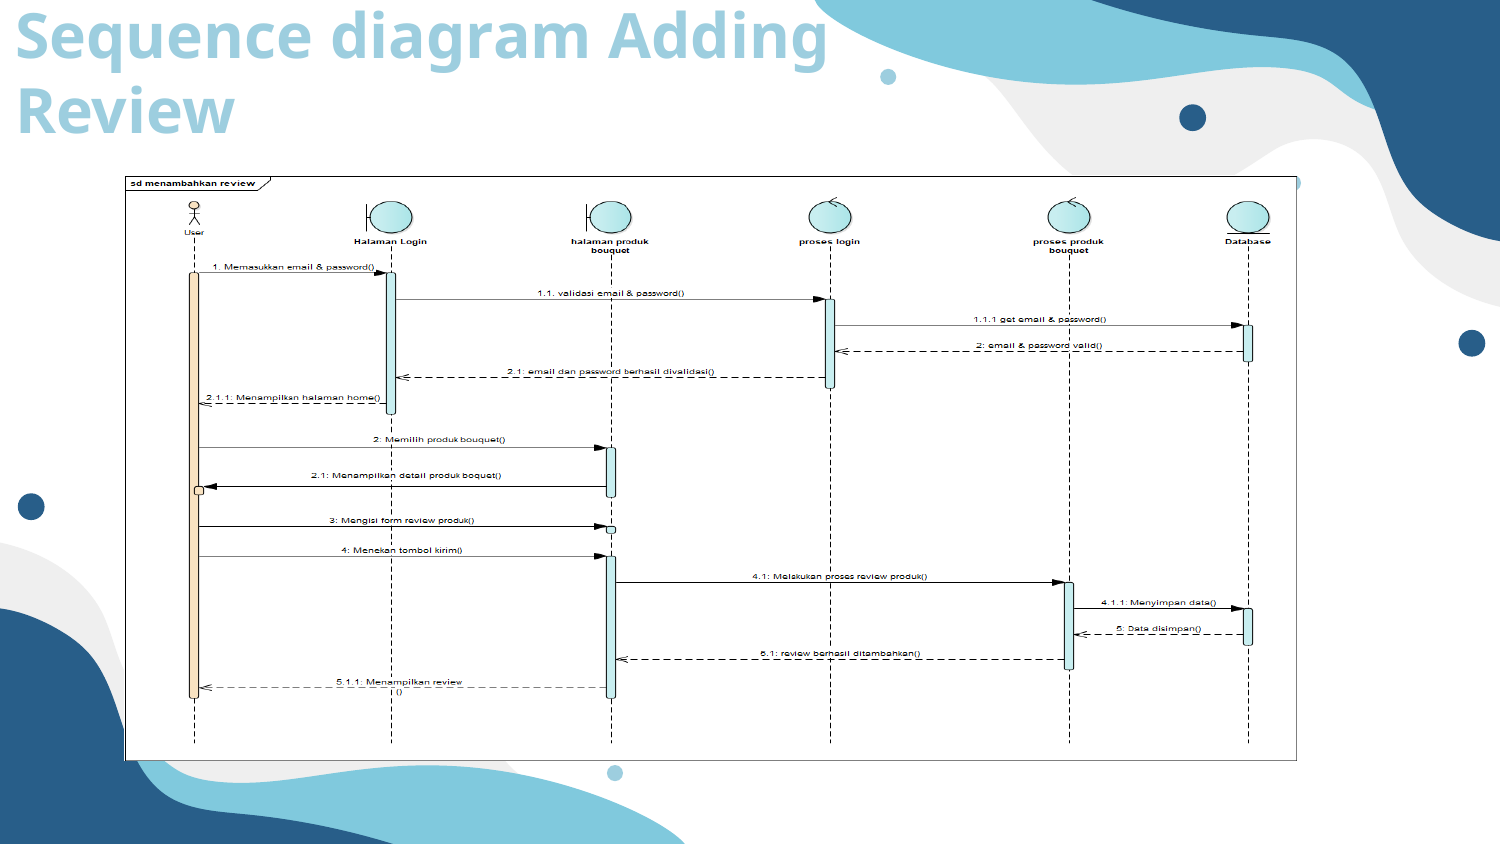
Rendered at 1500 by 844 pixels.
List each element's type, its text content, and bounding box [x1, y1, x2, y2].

picture [123, 175, 1297, 761]
title Sequence diagram Adding Review [0, 0, 1286, 176]
